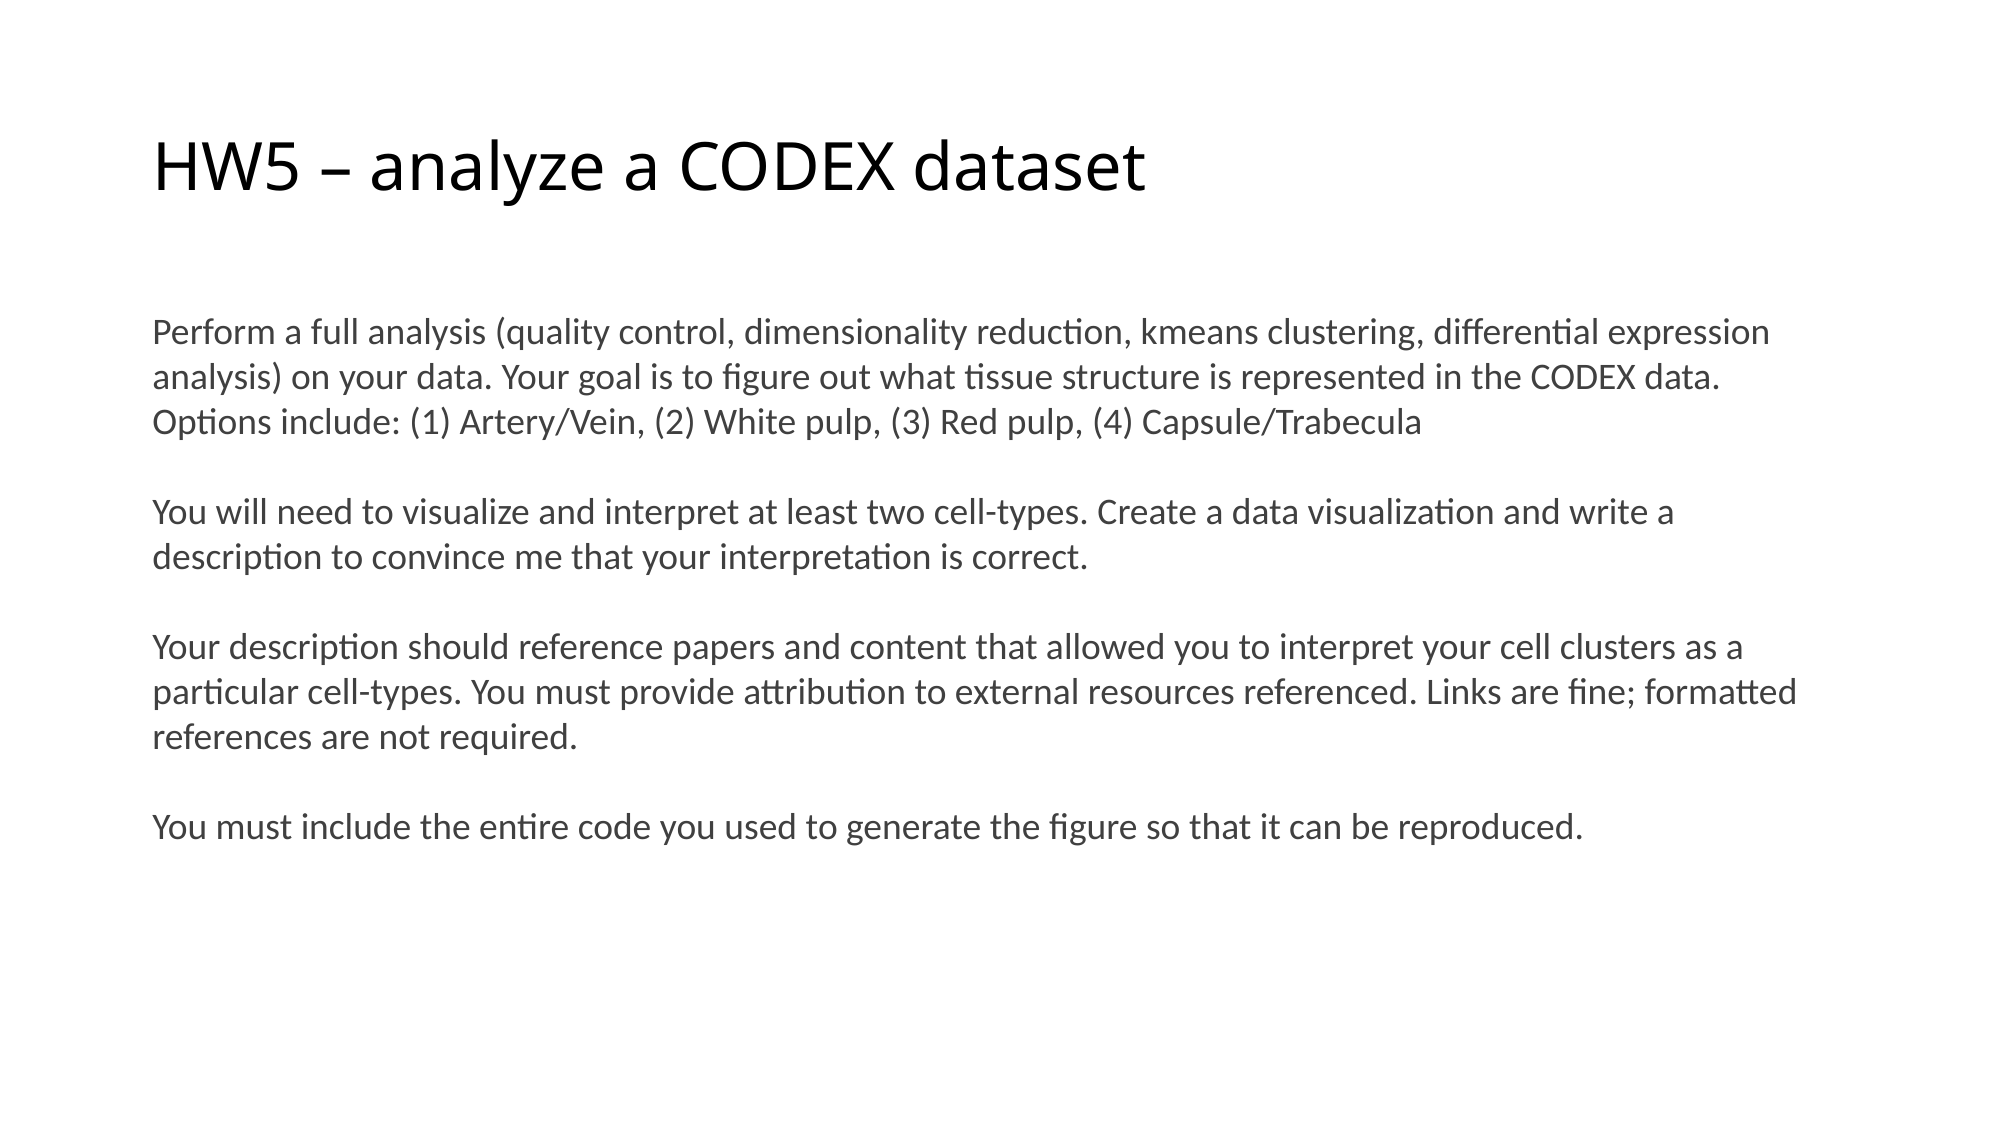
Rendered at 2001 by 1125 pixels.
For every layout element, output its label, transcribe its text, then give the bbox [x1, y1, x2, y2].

list Perform a full analysis (quality control, dimensionality reduction, kmeans clustering, differential expression analysis) on your data. Your goal is to figure out what tissue structure is represented in the CODEX data. Options include: (1) Artery/Vein, (2) White pulp, (3) Red pulp, (4) Capsule/Trabecula You will need to visualize and interpret at least two cell-types. Create a data visualization and write a description to convince me that your interpretation is correct. Your description should reference papers and content that allowed you to interpret your cell clusters as a particular cell-types. You must provide attribution to external resources referenced. Links are fine; formatted references are not required. You must include the entire code you used to generate the figure so that it can be reproduced. [137, 299, 1863, 1014]
title HW5 – analyze a CODEX dataset [137, 59, 1863, 278]
